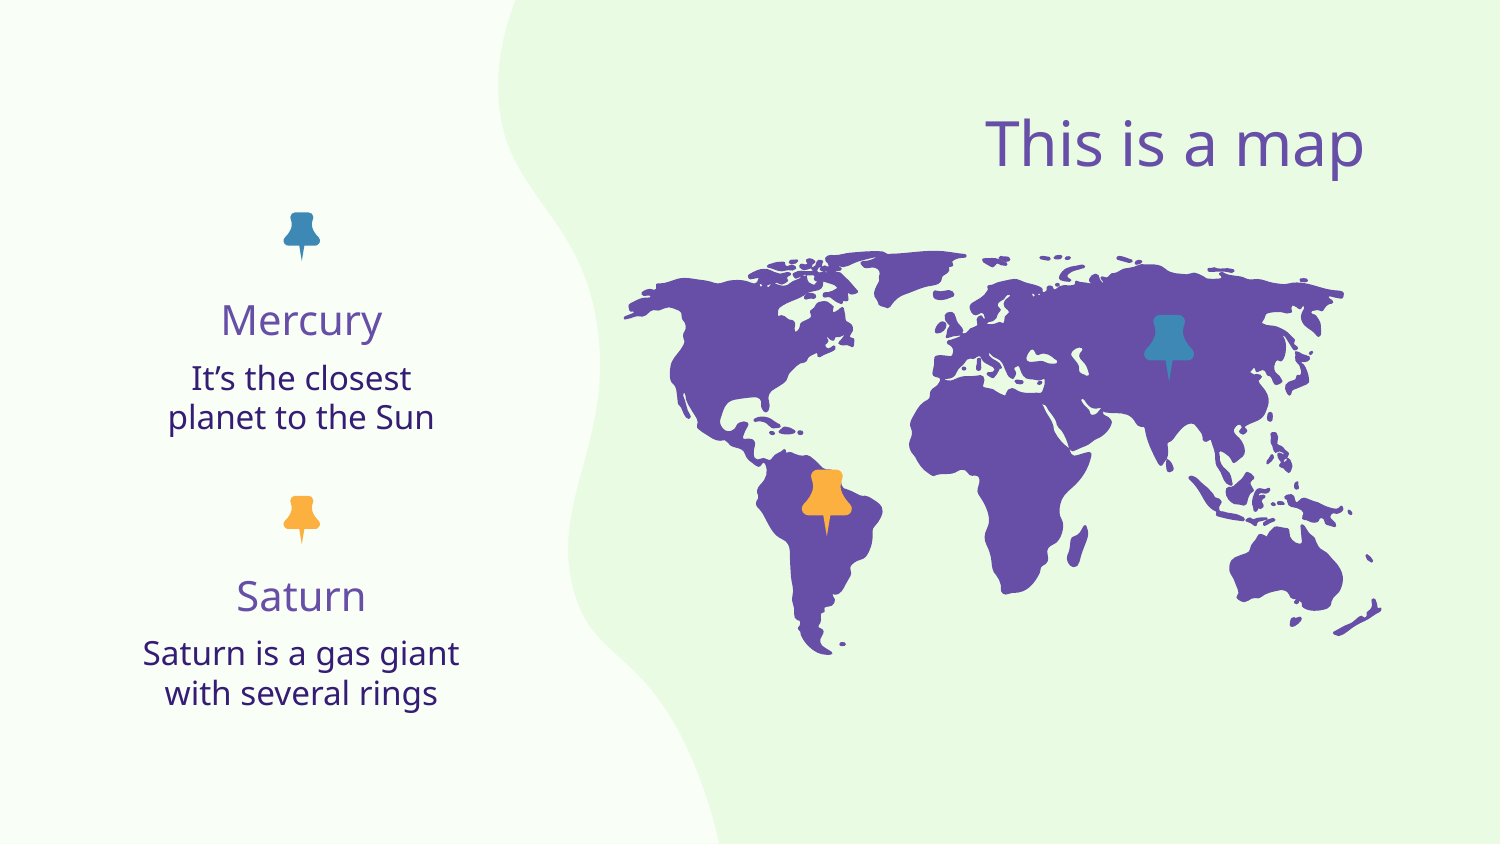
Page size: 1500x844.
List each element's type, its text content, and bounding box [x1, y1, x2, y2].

title This is a map [118, 88, 1382, 180]
text_box [283, 212, 320, 261]
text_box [623, 250, 1383, 656]
text_box Saturn [152, 569, 451, 623]
text_box Saturn is a gas giant with several rings [142, 632, 461, 724]
text_box It’s the closest planet to the Sun [142, 356, 461, 448]
text_box [283, 495, 320, 545]
text_box Mercury [152, 293, 451, 347]
